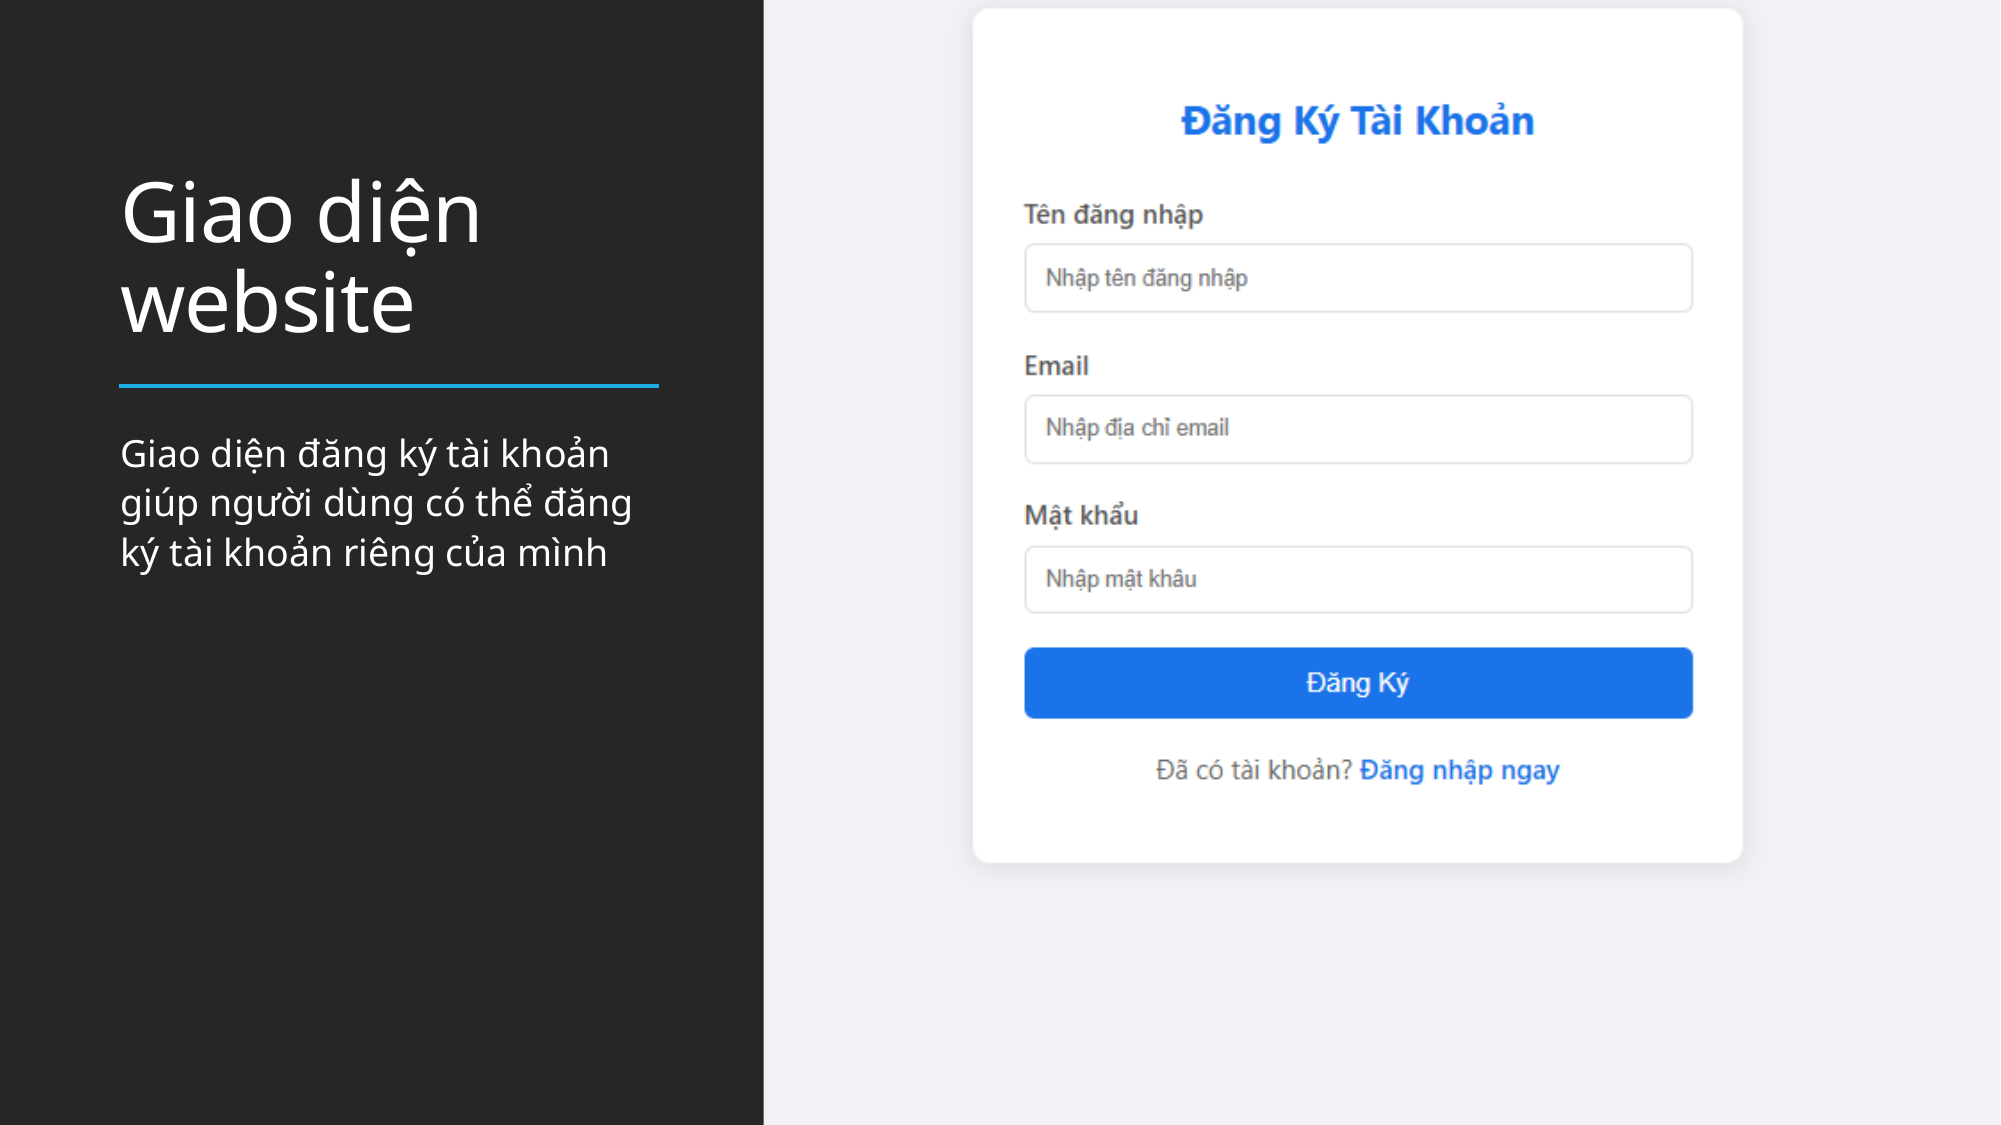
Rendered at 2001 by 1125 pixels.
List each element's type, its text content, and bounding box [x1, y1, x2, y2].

list Giao diện đăng ký tài khoản giúp người dùng có thể đăng ký tài khoản riêng của mình [105, 417, 672, 966]
text_box [0, 0, 762, 1125]
title Giao diện website [105, 84, 672, 359]
picture [762, 0, 2000, 1125]
